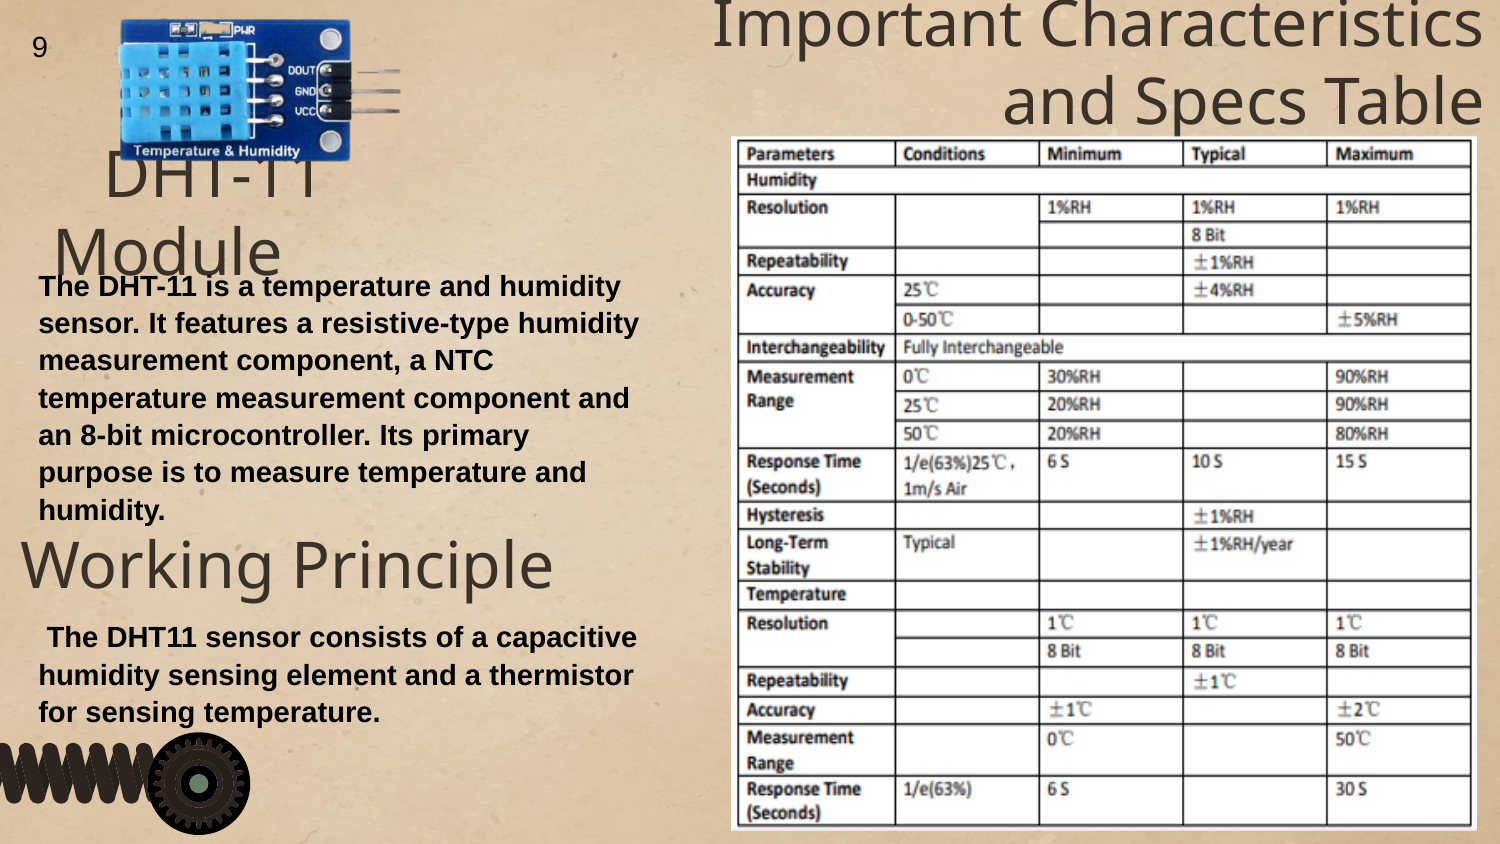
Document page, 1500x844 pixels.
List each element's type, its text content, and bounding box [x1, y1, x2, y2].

picture [0, 0, 1500, 844]
title DHT-11 Module [37, 164, 571, 257]
text_box The DHT-11 is a temperature and humidity sensor. It features a resistive-type humidity measurement component, a NTC temperature measurement component and an 8-bit microcontroller. Its primary purpose is to measure temperature and humidity. [23, 257, 661, 534]
text_box The DHT11 sensor consists of a capacitive humidity sensing element and a thermistor for sensing temperature. [23, 608, 661, 736]
text_box 9 [17, 21, 64, 71]
text_box Important Characteristics and Specs Table [622, 13, 1500, 106]
text_box Working Principle [3, 516, 587, 609]
